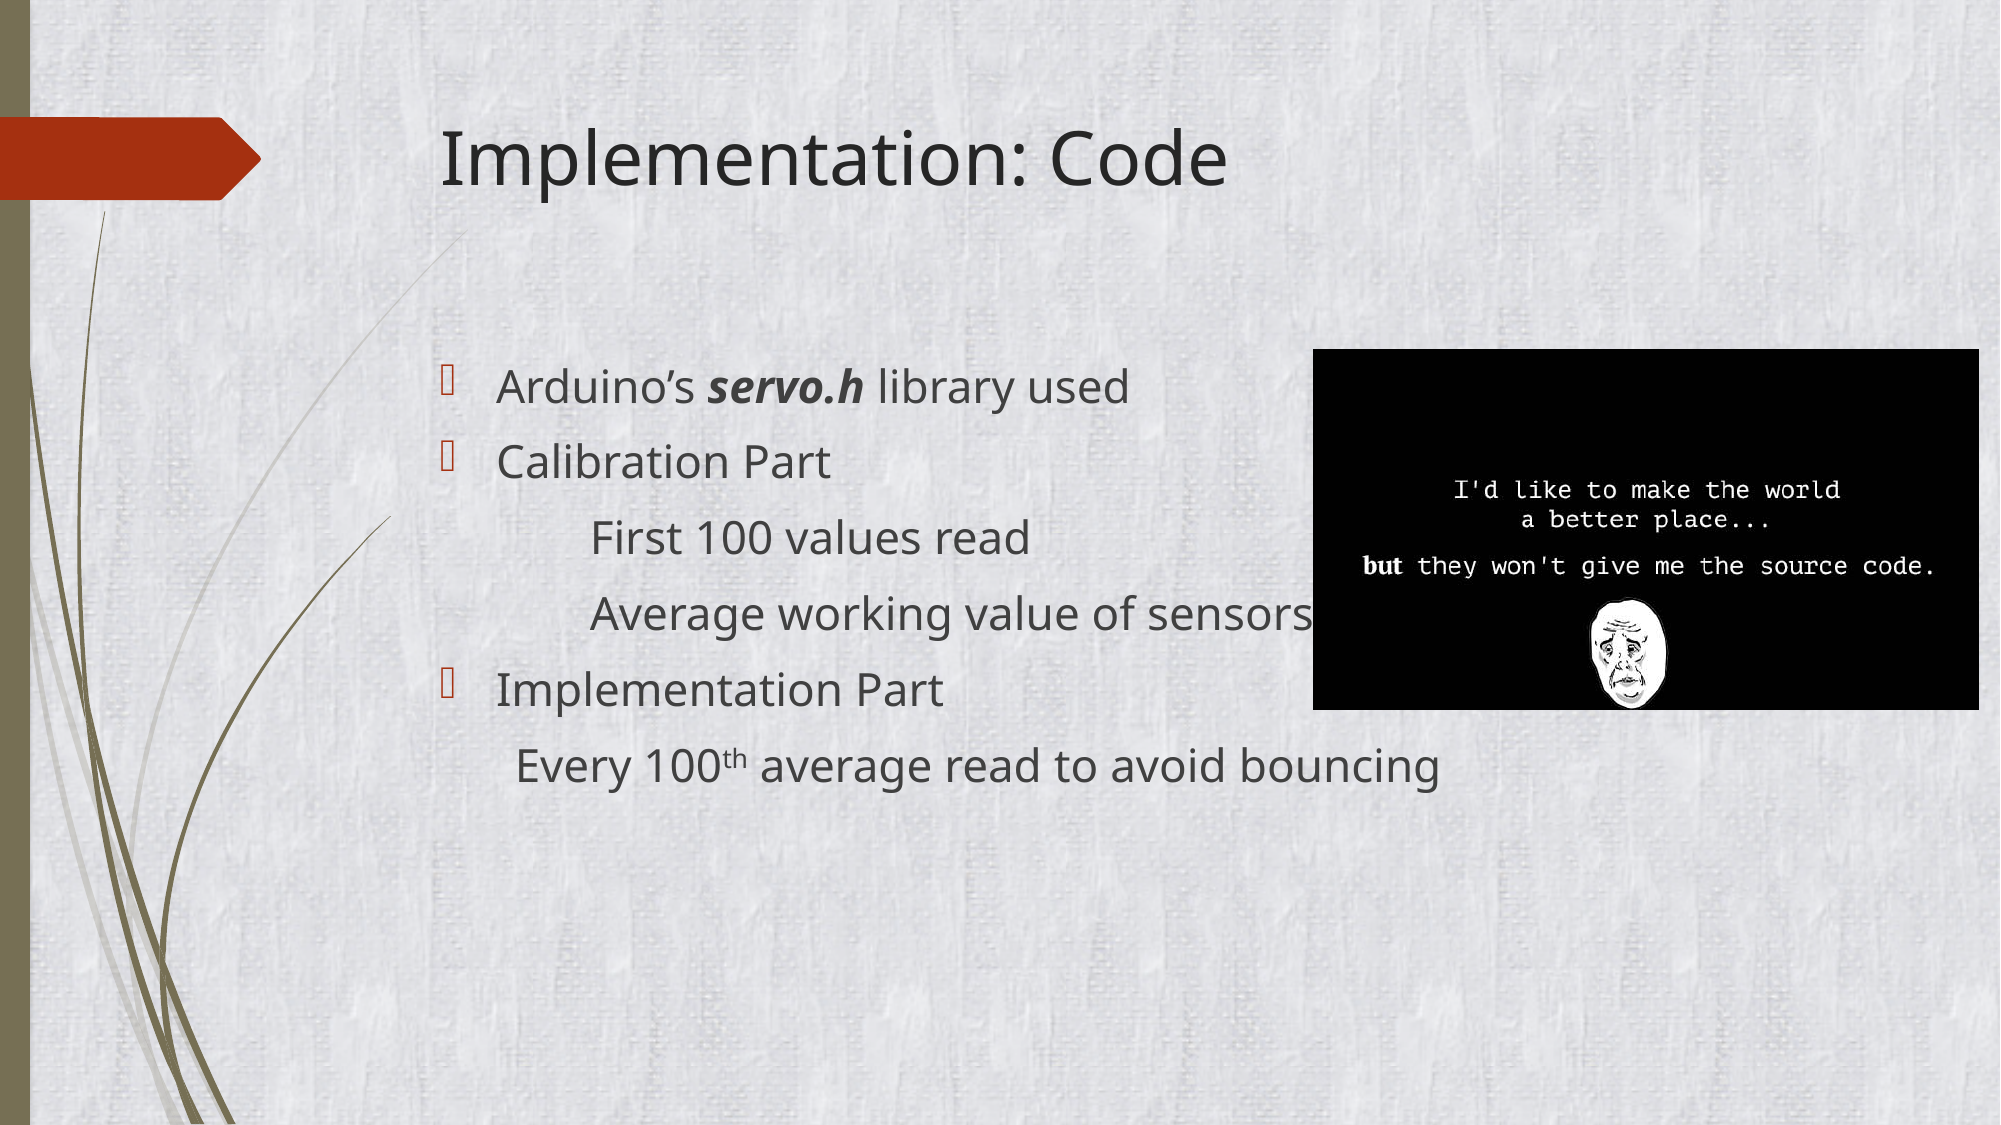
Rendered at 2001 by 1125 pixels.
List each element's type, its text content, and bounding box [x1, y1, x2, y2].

list Arduino’s servo.h library used Calibration Part First 100 values read Average working value of sensors Implementation Part Every 100th average read to avoid bouncing [424, 350, 1888, 970]
title Implementation: Code [425, 102, 1888, 313]
picture [1313, 349, 1980, 710]
